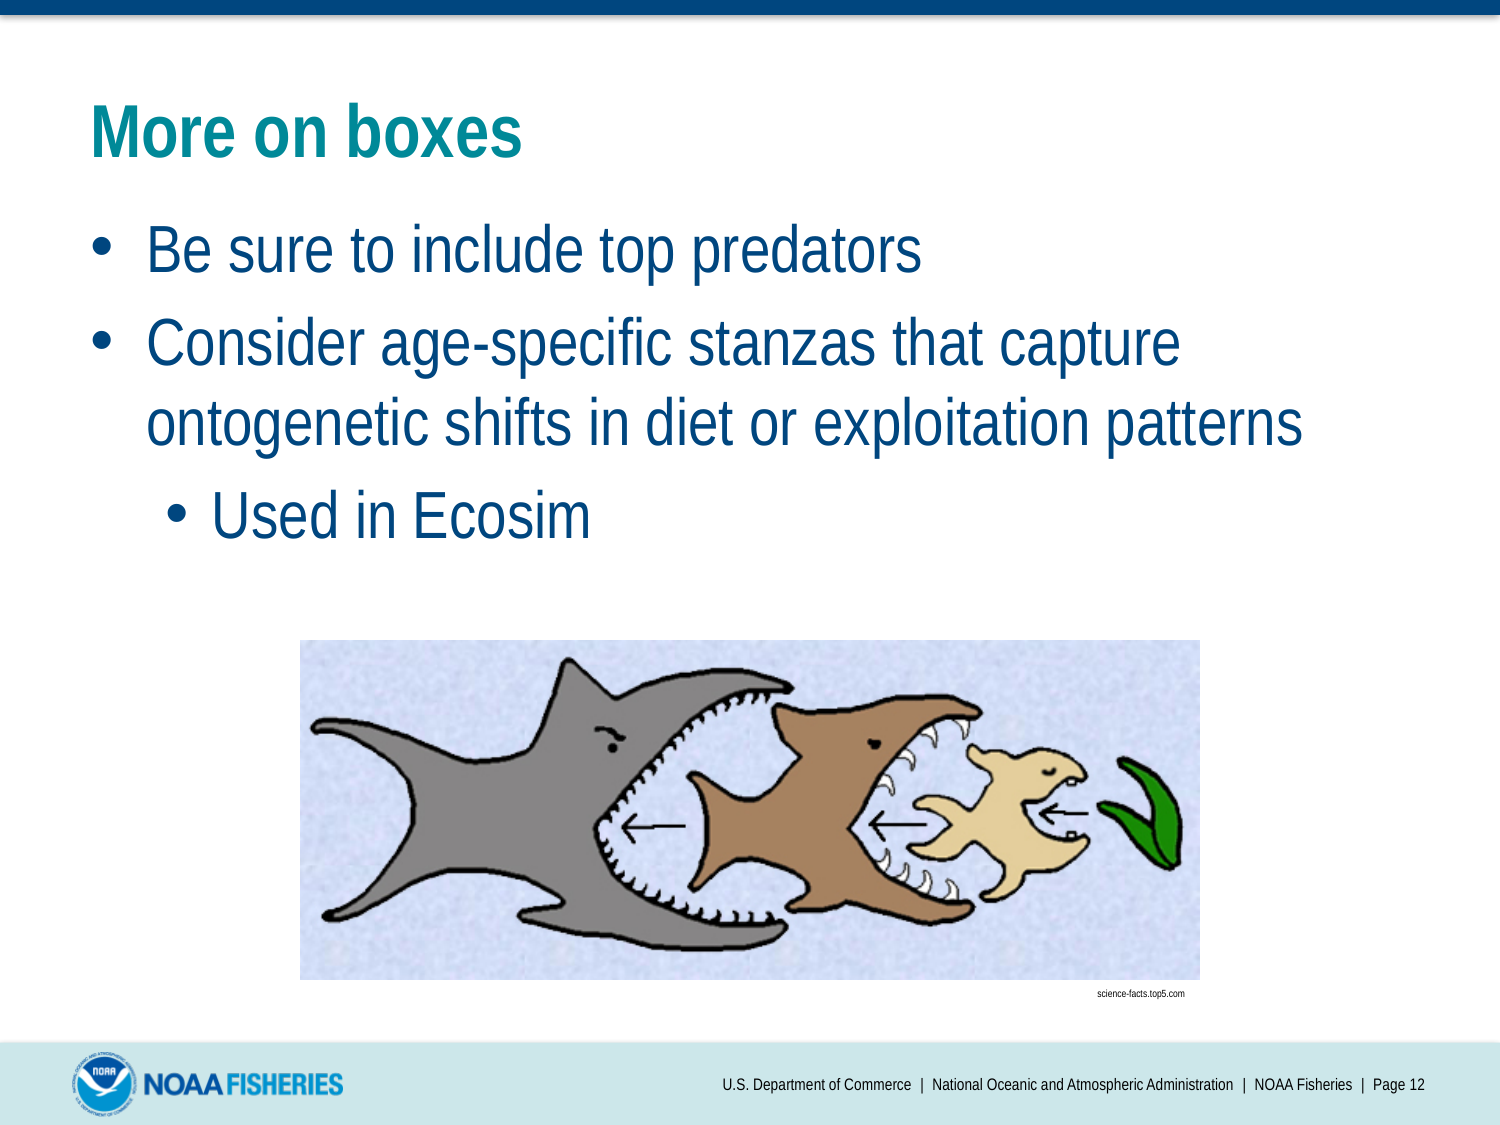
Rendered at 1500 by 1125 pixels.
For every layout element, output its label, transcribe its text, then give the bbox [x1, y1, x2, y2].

picture [334, 1077, 343, 1085]
picture [299, 640, 1201, 981]
picture [72, 1052, 343, 1117]
title More on boxes [75, 75, 1425, 186]
slide_number U.S. Department of Commerce | National Oceanic and Atmospheric Administration | NOAA Fisheries | Page 12 [375, 1042, 1425, 1125]
list Be sure to include top predators Consider age-specific stanzas that capture ontogenetic shifts in diet or exploitation patterns Used in Ecosim [75, 198, 1425, 941]
text_box science-facts.top5.com [1082, 987, 1201, 1007]
